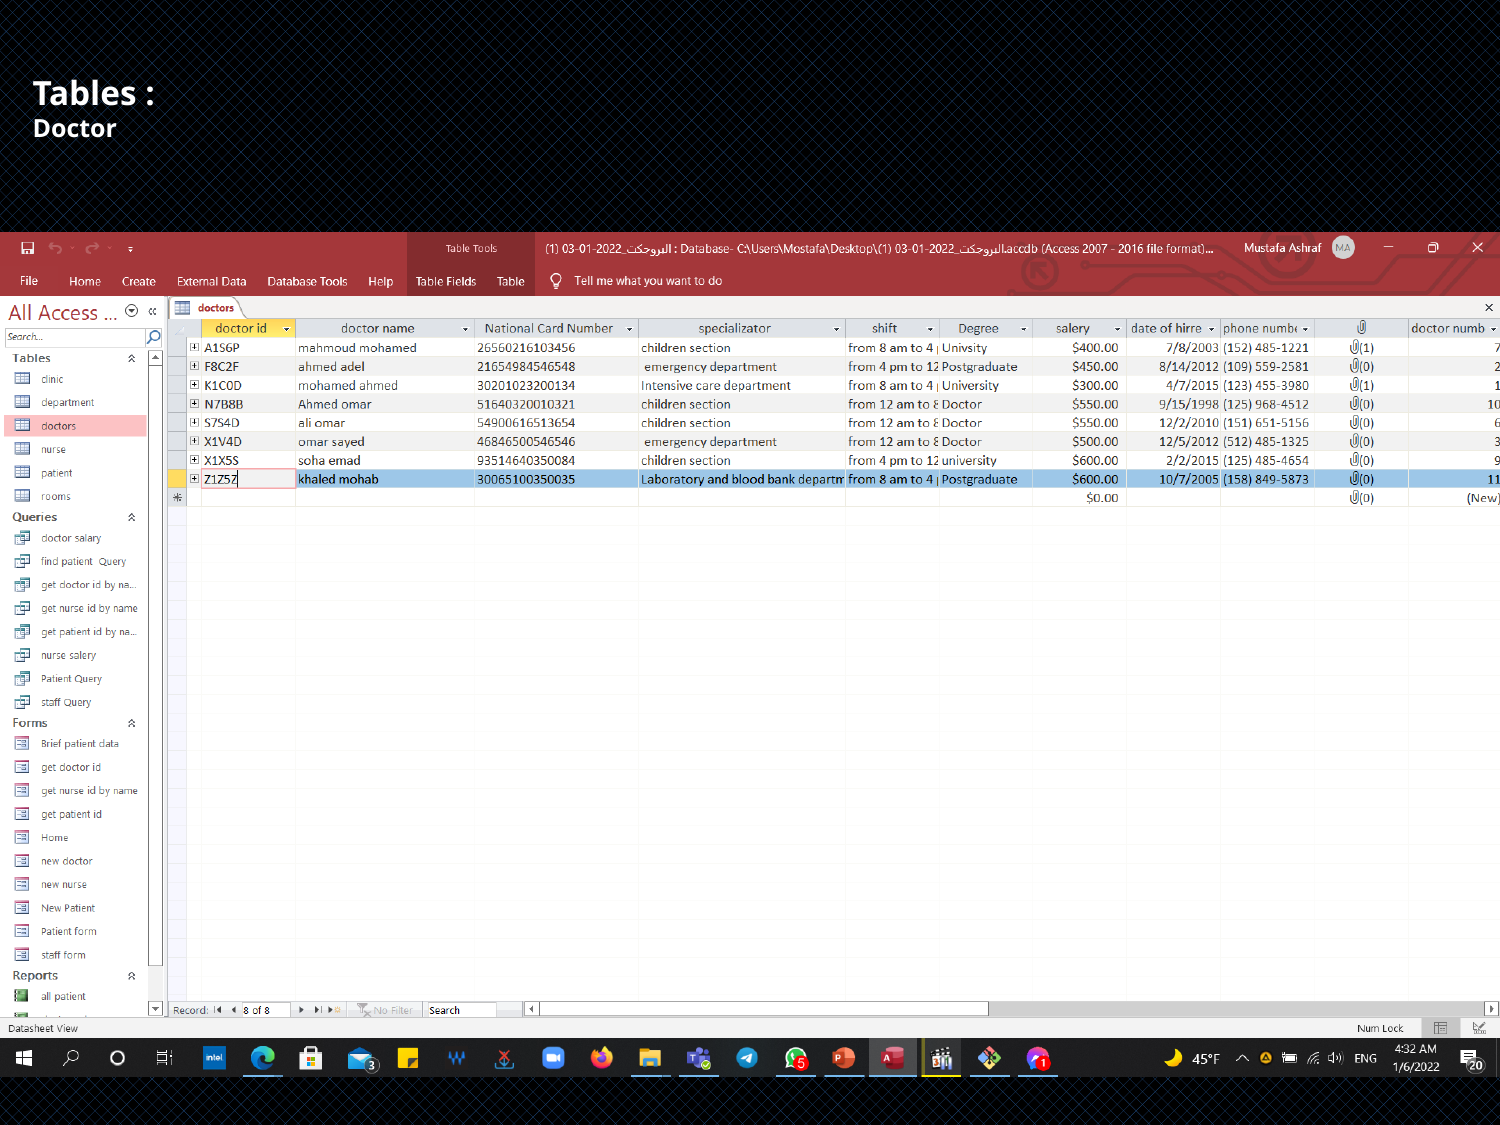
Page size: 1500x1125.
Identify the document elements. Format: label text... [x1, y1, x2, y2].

picture [0, 232, 1500, 1077]
title Tables : Doctor [17, 64, 1368, 181]
